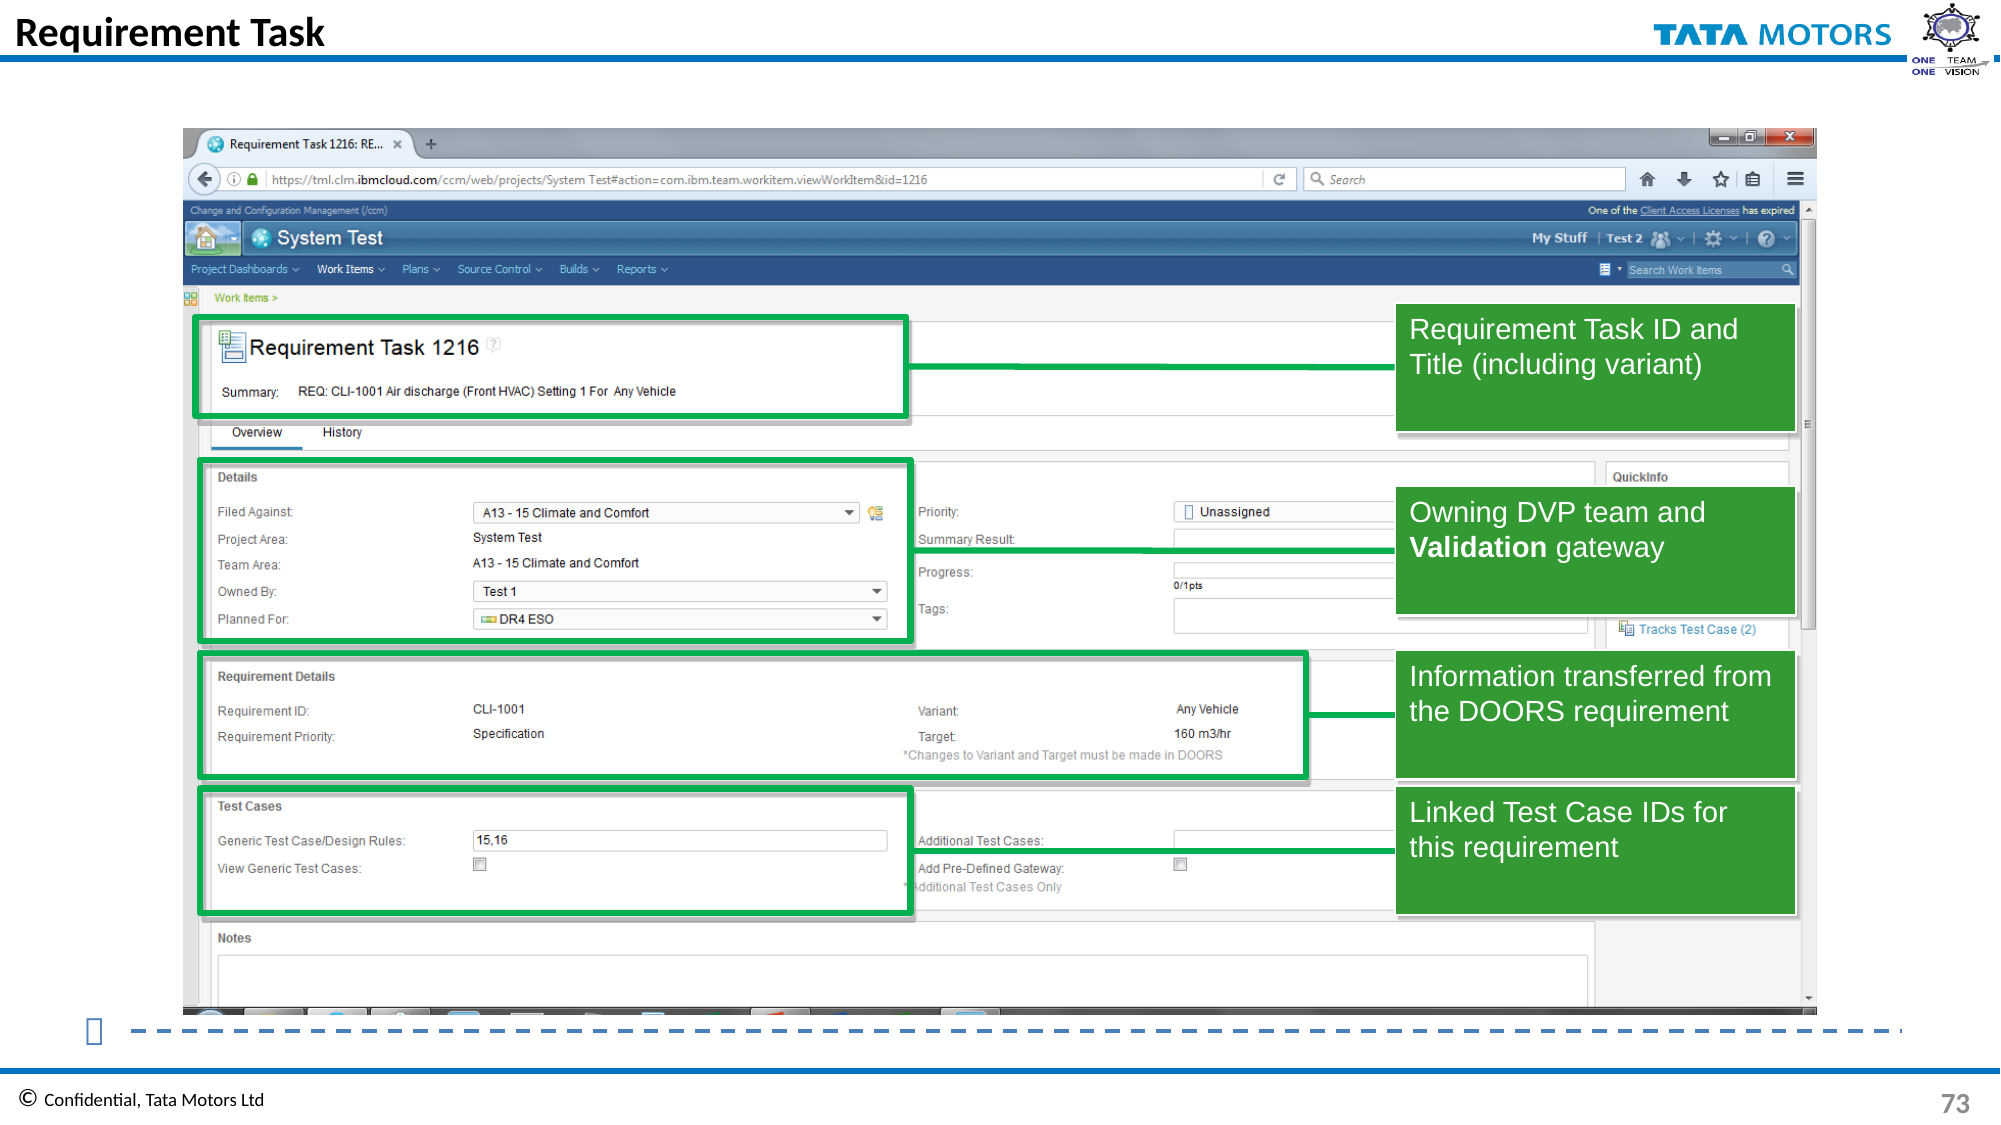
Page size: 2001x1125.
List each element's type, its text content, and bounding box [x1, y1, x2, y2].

picture [1647, 19, 1898, 49]
picture [182, 128, 1817, 1000]
picture [1907, 0, 1994, 76]
slide_number 73 [1834, 1077, 1986, 1125]
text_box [57, 1000, 1903, 1062]
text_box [199, 653, 1797, 780]
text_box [199, 459, 1797, 642]
title Requirement Task [0, 0, 1634, 61]
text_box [195, 302, 1796, 433]
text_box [199, 785, 1797, 916]
